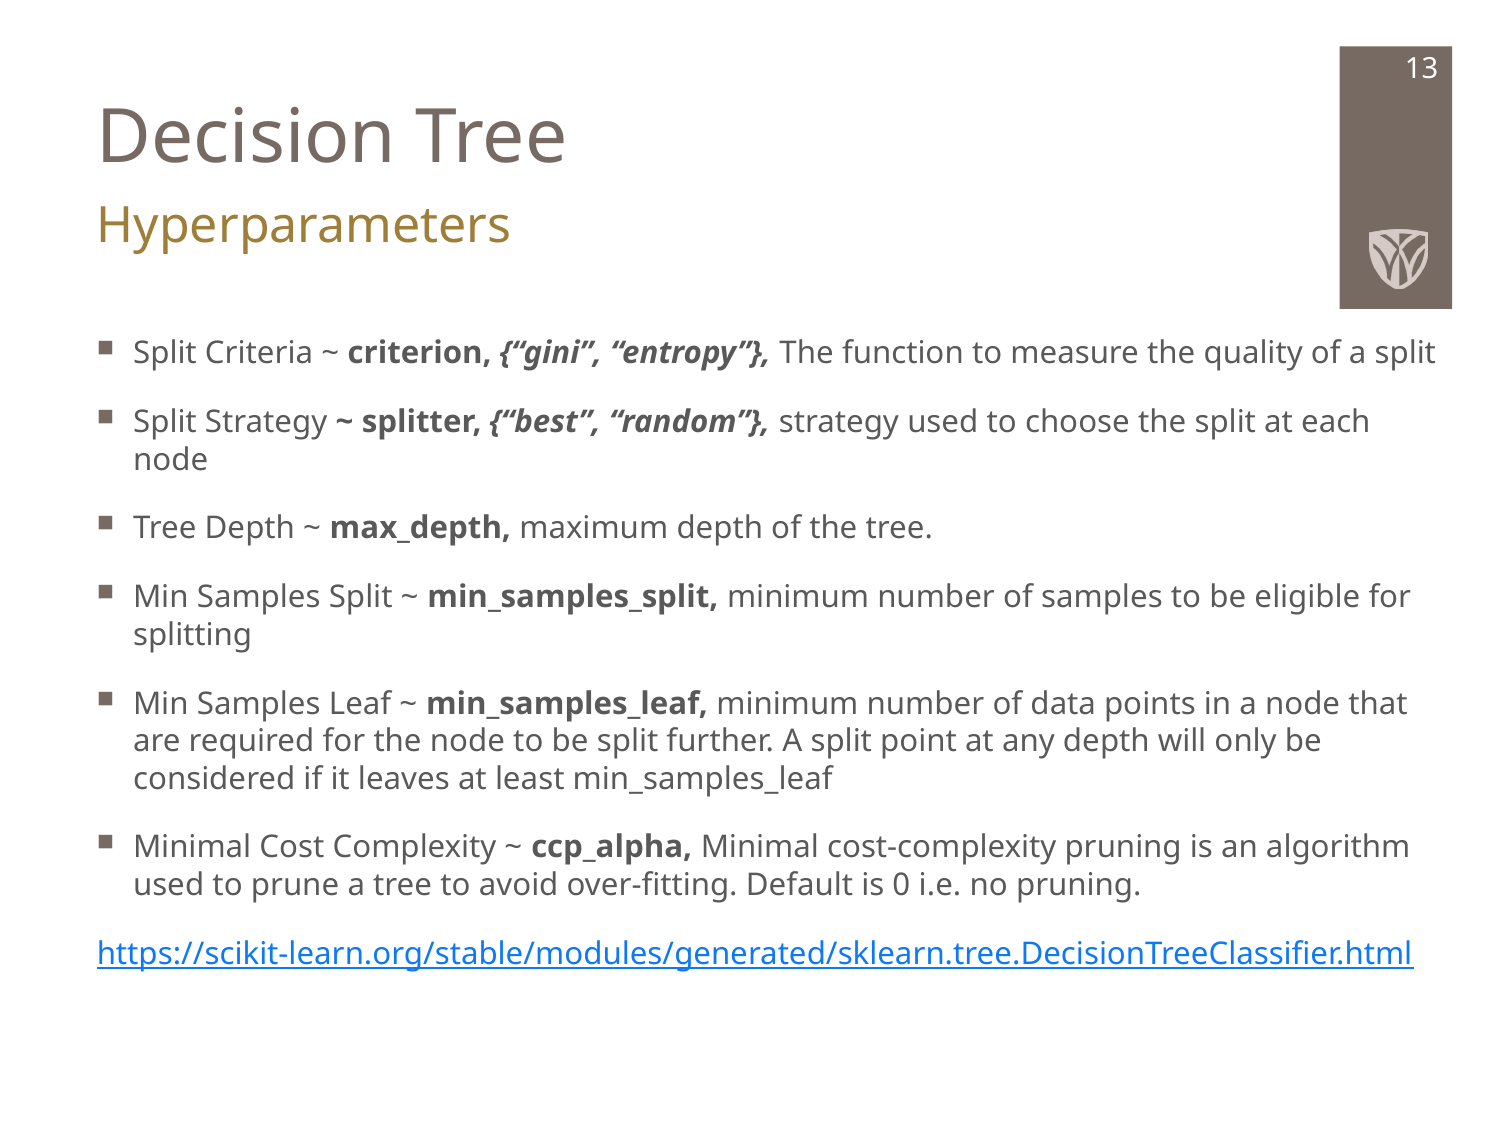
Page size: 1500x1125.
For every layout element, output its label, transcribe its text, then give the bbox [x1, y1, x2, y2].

list Hyperparameters [81, 185, 1322, 313]
title Decision Tree [81, 22, 1322, 185]
slide_number 13 [1362, 39, 1454, 100]
list Split Criteria ~ criterion, {“gini”, “entropy”}, The function to measure the quality of a split Split Strategy ~ splitter, {“best”, “random”}, strategy used to choose the split at each node Tree Depth ~ max_depth, maximum depth of the tree. Min Samples Split ~ min_samples_split, minimum number of samples to be eligible for splitting Min Samples Leaf ~ min_samples_leaf, minimum number of data points in a node that are required for the node to be split further. A split point at any depth will only be considered if it leaves at least min_samples_leaf Minimal Cost Complexity ~ ccp_alpha, Minimal cost-complexity pruning is an algorithm used to prune a tree to avoid over-fitting. Default is 0 i.e. no pruning. https://scikit-learn.org/stable/modules/generated/sklearn.tree.DecisionTreeClassifier.html [81, 324, 1454, 1005]
